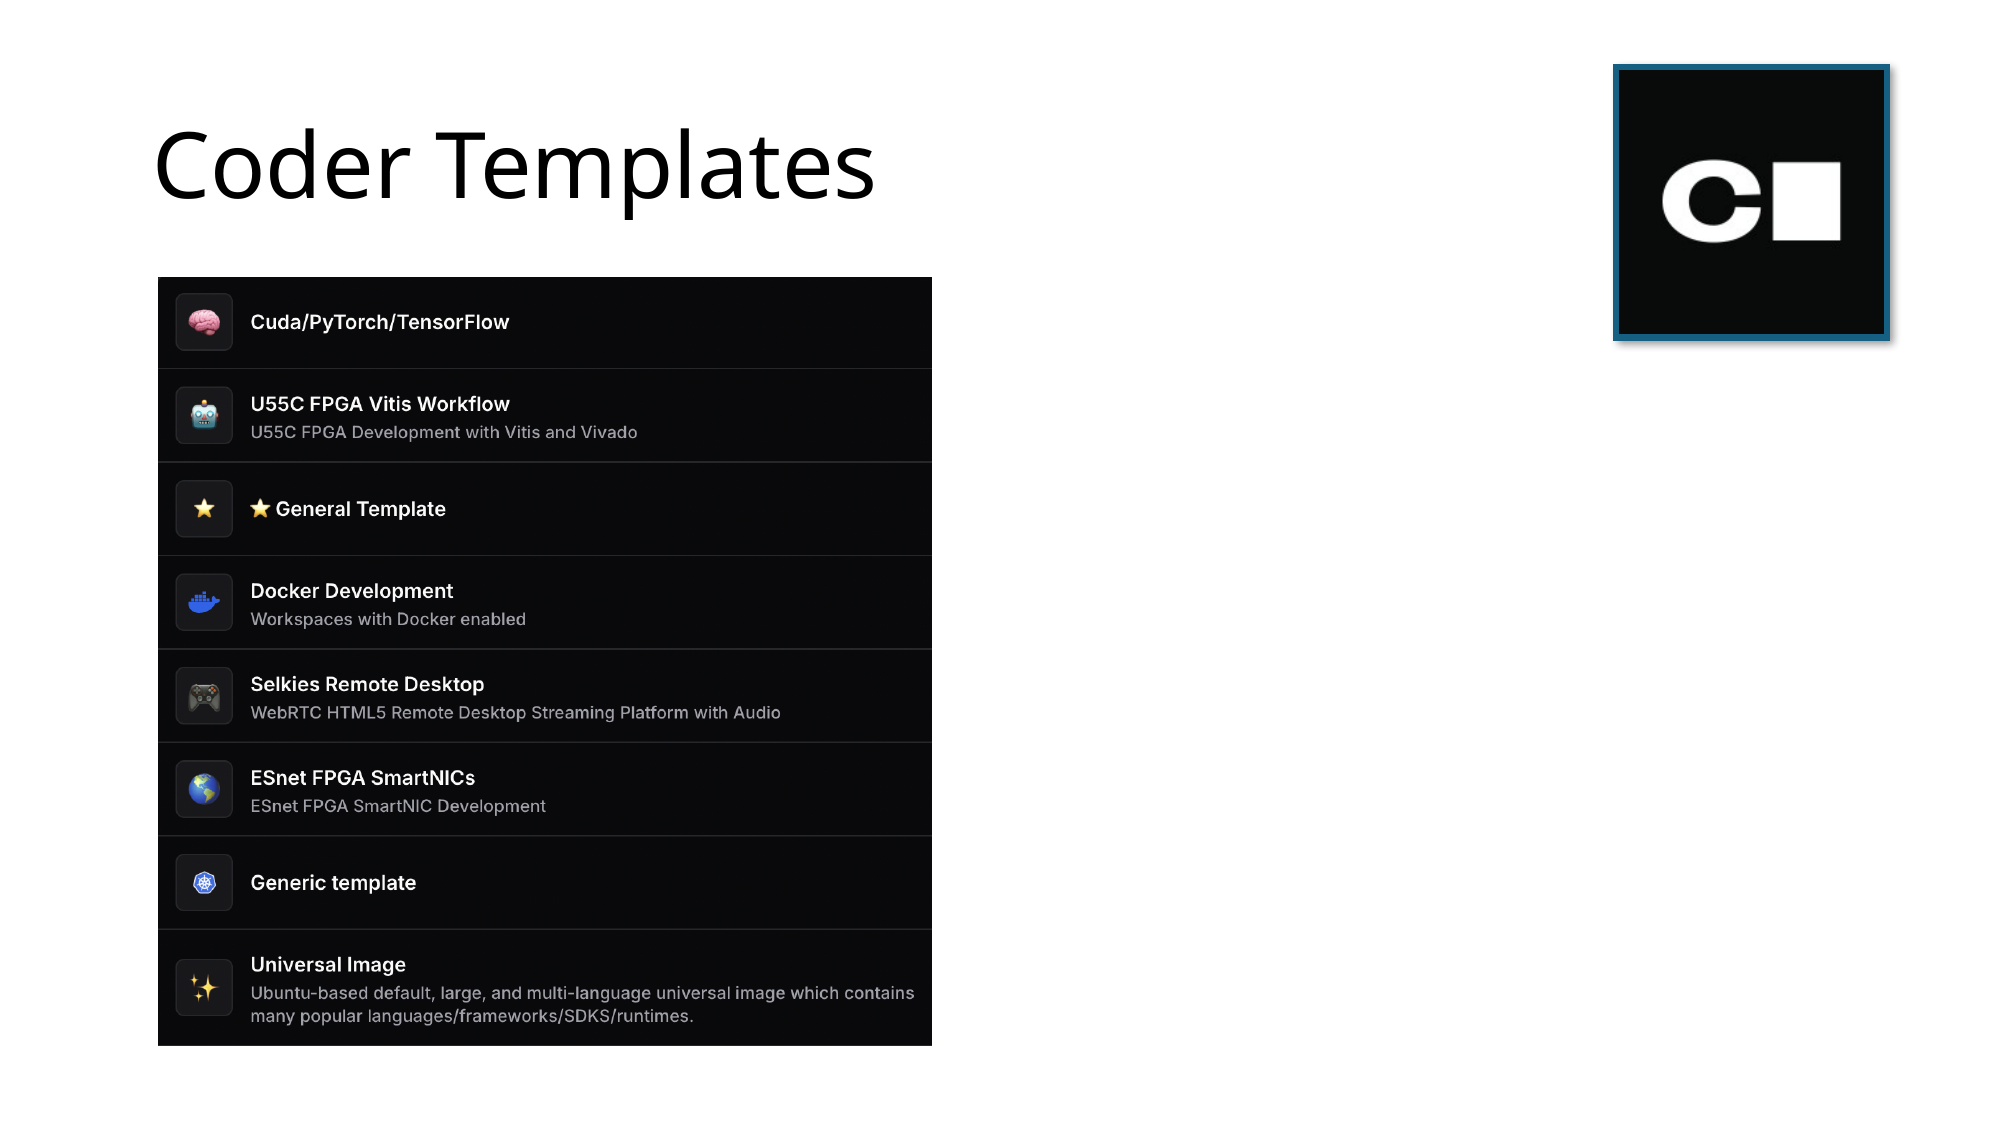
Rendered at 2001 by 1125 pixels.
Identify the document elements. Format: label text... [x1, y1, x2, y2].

picture [1618, 69, 1885, 335]
title Coder Templates [137, 59, 1863, 278]
picture [157, 276, 933, 1046]
